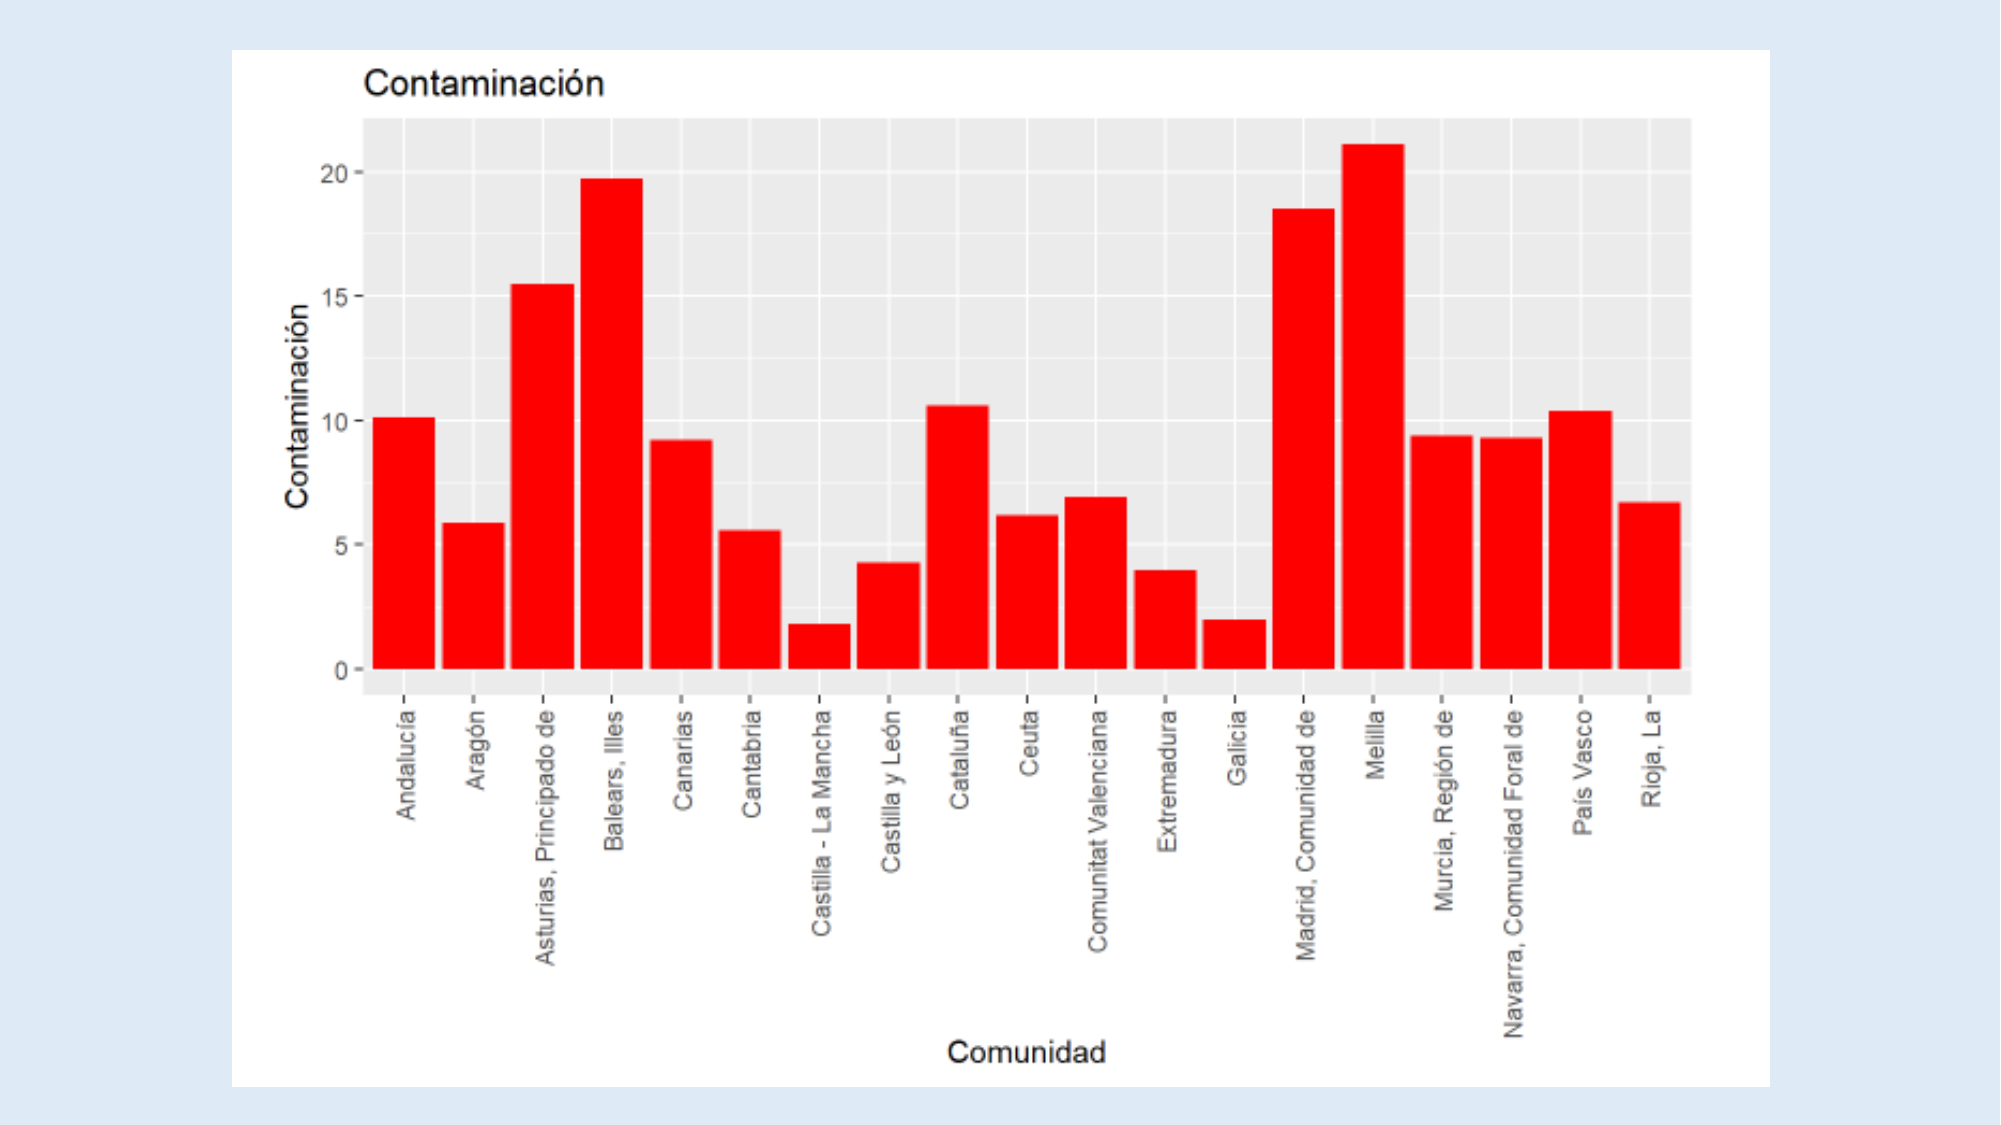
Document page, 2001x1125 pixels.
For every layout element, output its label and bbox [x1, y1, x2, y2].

picture [232, 50, 1770, 1087]
